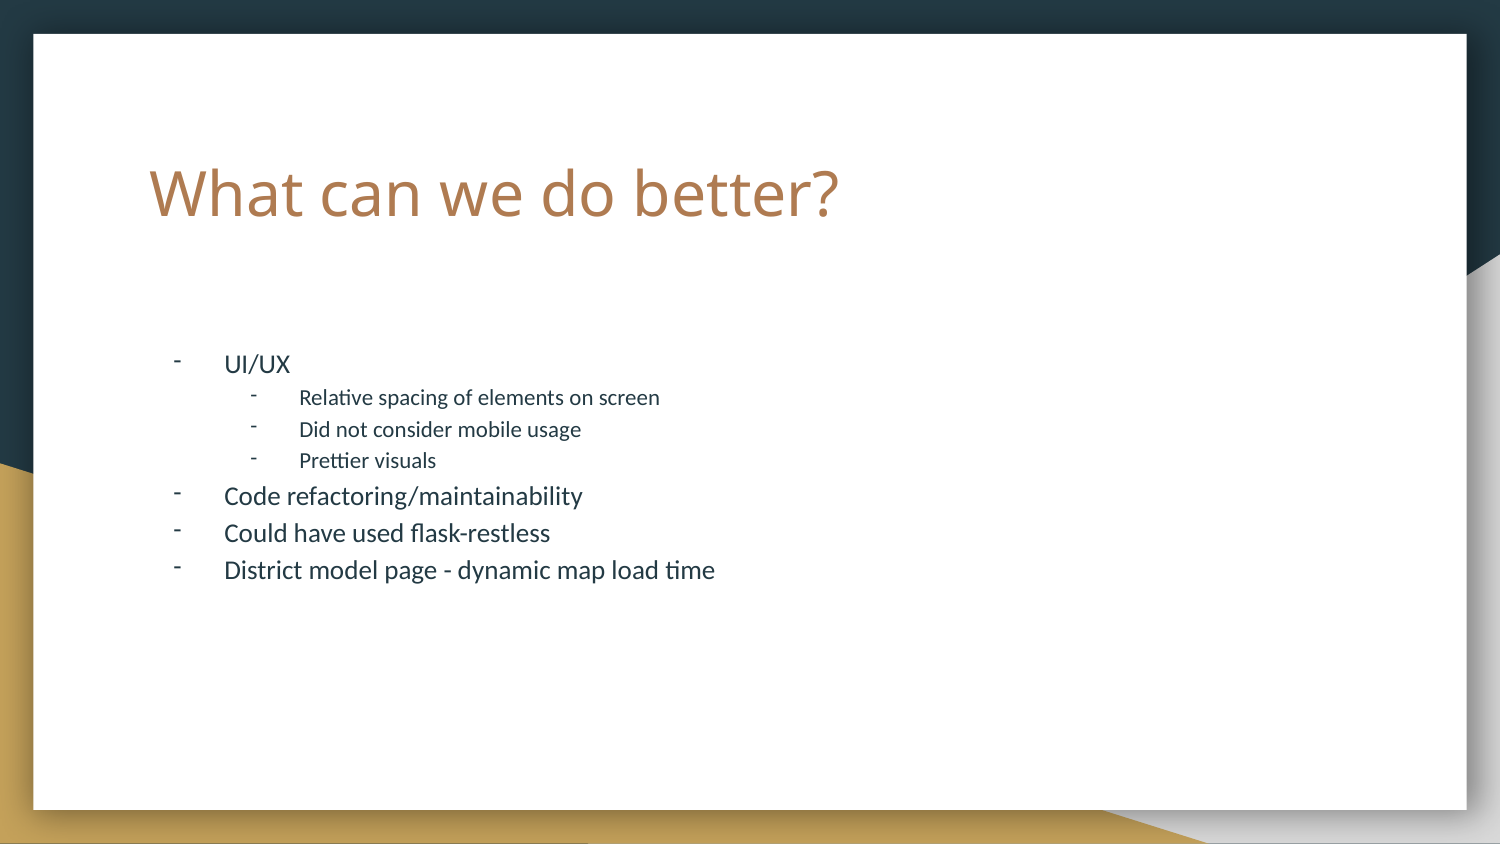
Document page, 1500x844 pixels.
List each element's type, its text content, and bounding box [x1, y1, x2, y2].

title What can we do better? [134, 138, 1366, 296]
list UI/UX Relative spacing of elements on screen Did not consider mobile usage Prettier visuals Code refactoring/maintainability Could have used flask-restless District model page - dynamic map load time [134, 326, 1366, 729]
